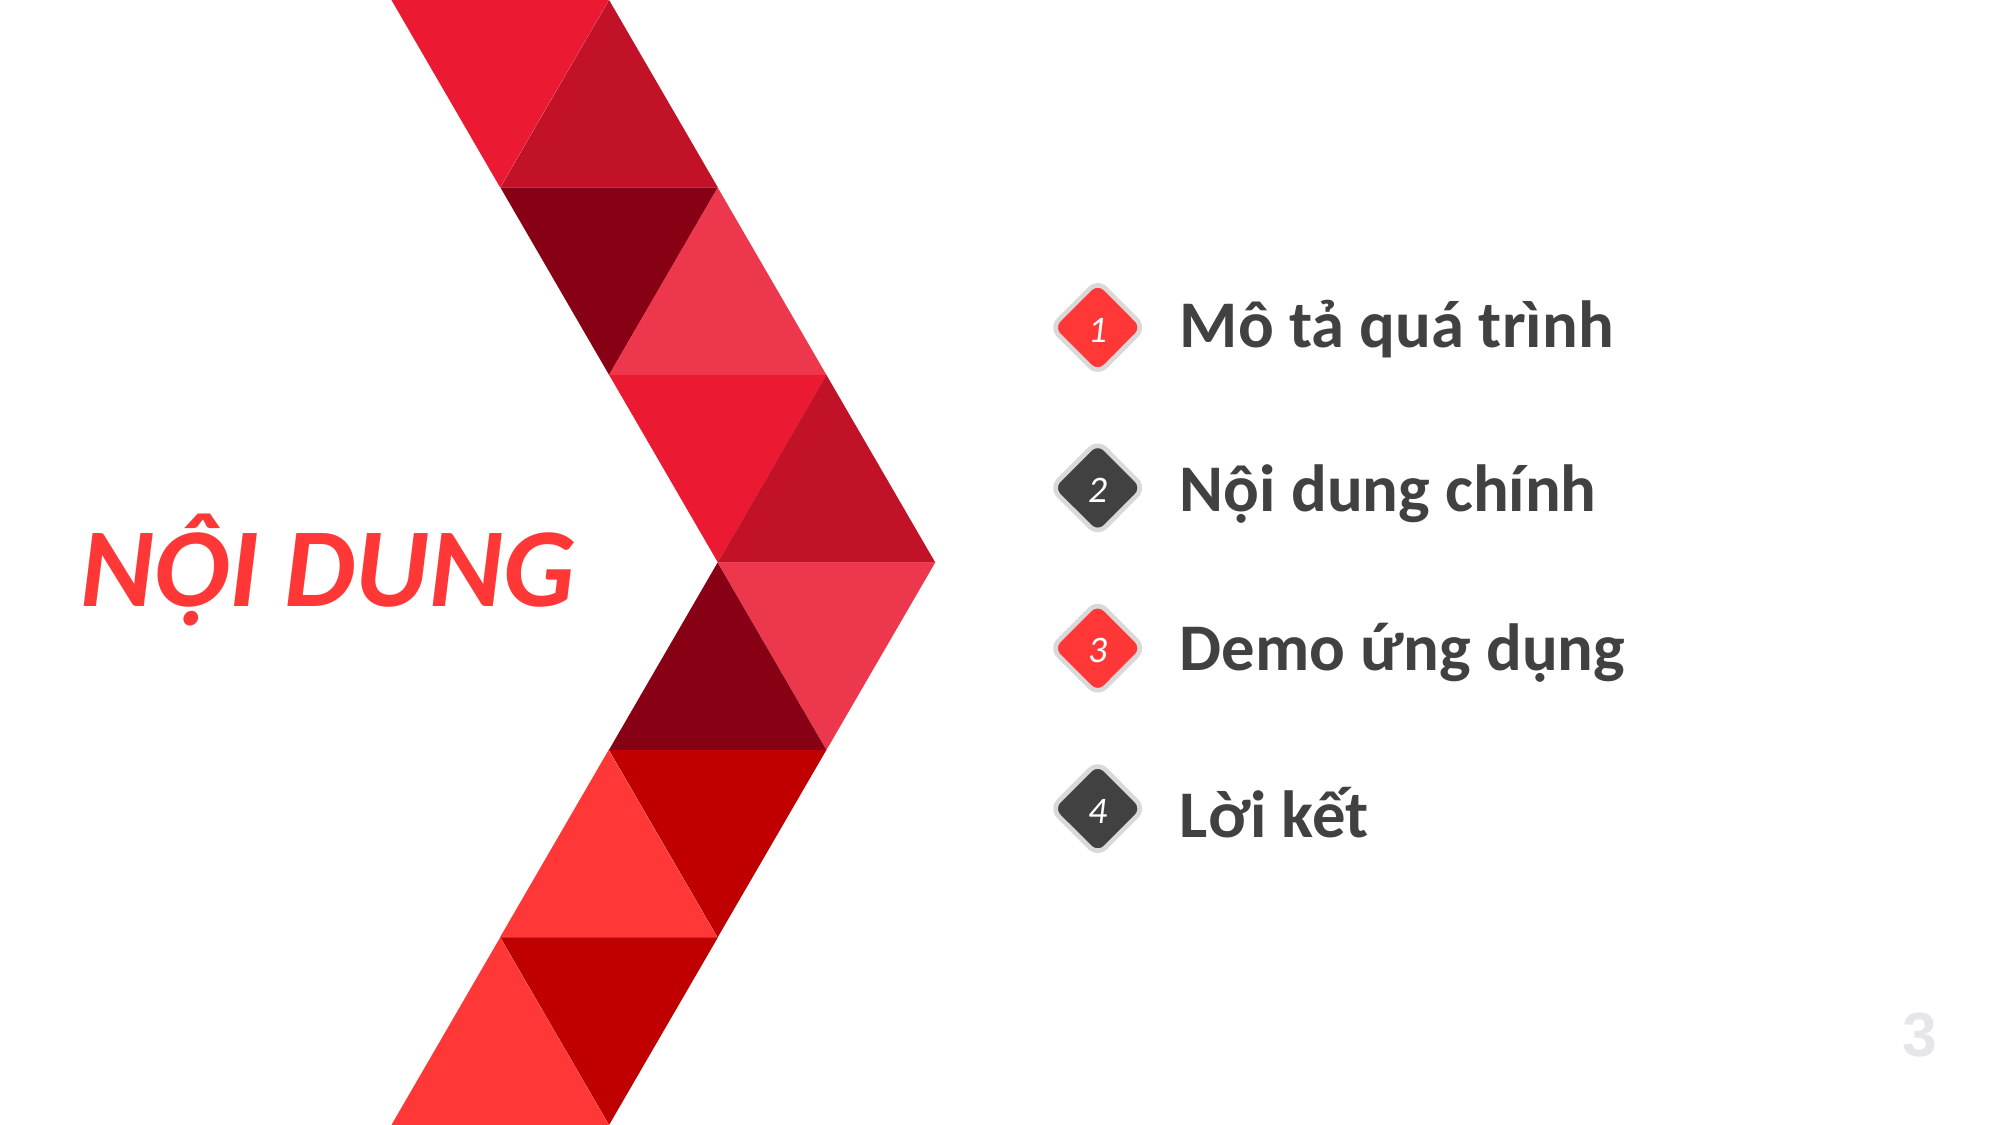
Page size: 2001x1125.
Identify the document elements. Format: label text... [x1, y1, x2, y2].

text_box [1064, 437, 1736, 534]
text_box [391, 0, 936, 1125]
text_box 3 [1887, 986, 1953, 1077]
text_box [1064, 273, 1736, 370]
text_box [1064, 763, 1736, 860]
text_box NỘI DUNG [65, 486, 391, 637]
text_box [1064, 596, 1736, 693]
